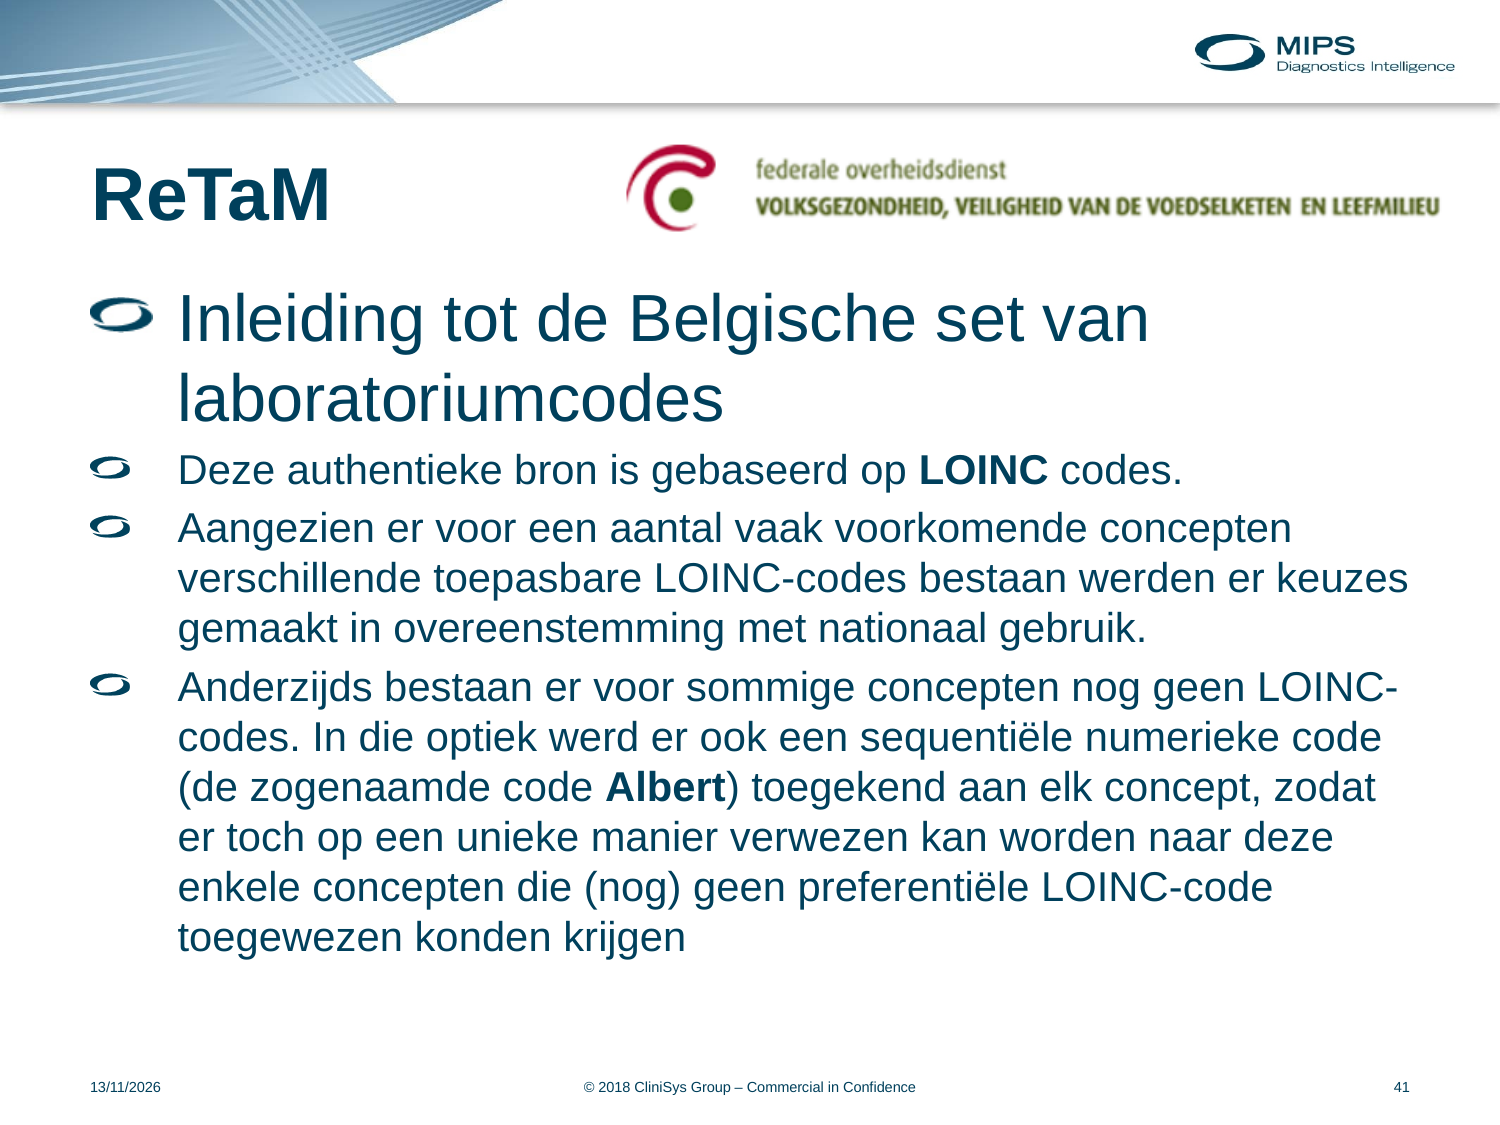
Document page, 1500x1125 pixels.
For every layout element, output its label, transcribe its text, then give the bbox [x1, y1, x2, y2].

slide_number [75, 1024, 425, 1103]
title ReTaM [76, 125, 1427, 256]
picture [90, 456, 103, 462]
picture [121, 533, 130, 538]
picture [90, 687, 100, 696]
picture [98, 678, 123, 692]
picture [90, 515, 103, 521]
picture [121, 474, 130, 479]
picture [0, 0, 1500, 133]
picture [121, 691, 130, 696]
picture [90, 673, 103, 679]
picture [118, 515, 130, 524]
picture [608, 134, 1465, 246]
picture [90, 529, 100, 538]
picture [90, 470, 100, 479]
picture [98, 520, 123, 534]
slide_number 41 [1074, 1024, 1425, 1103]
picture [118, 456, 130, 465]
picture [118, 673, 130, 682]
footer © 2018 CliniSys Group – Commercial in Confidence [512, 1024, 988, 1103]
list Inleiding tot de Belgische set van laboratoriumcodes Deze authentieke bron is gebaseerd op LOINC codes. Aangezien er voor een aantal vaak voorkomende concepten verschillende toepasbare LOINC-codes bestaan werden er keuzes gemaakt in overeenstemming met nationaal gebruik. Anderzijds bestaan er voor sommige concepten nog geen LOINC-codes. In die optiek werd er ook een sequentiële numerieke code (de zogenaamde code Albert) toegekend aan elk concept, zodat er toch op een unieke manier verwezen kan worden naar deze enkele concepten die (nog) geen preferentiële LOINC-code toegewezen konden krijgen [75, 267, 1425, 1005]
picture [98, 461, 123, 475]
picture [90, 297, 153, 333]
